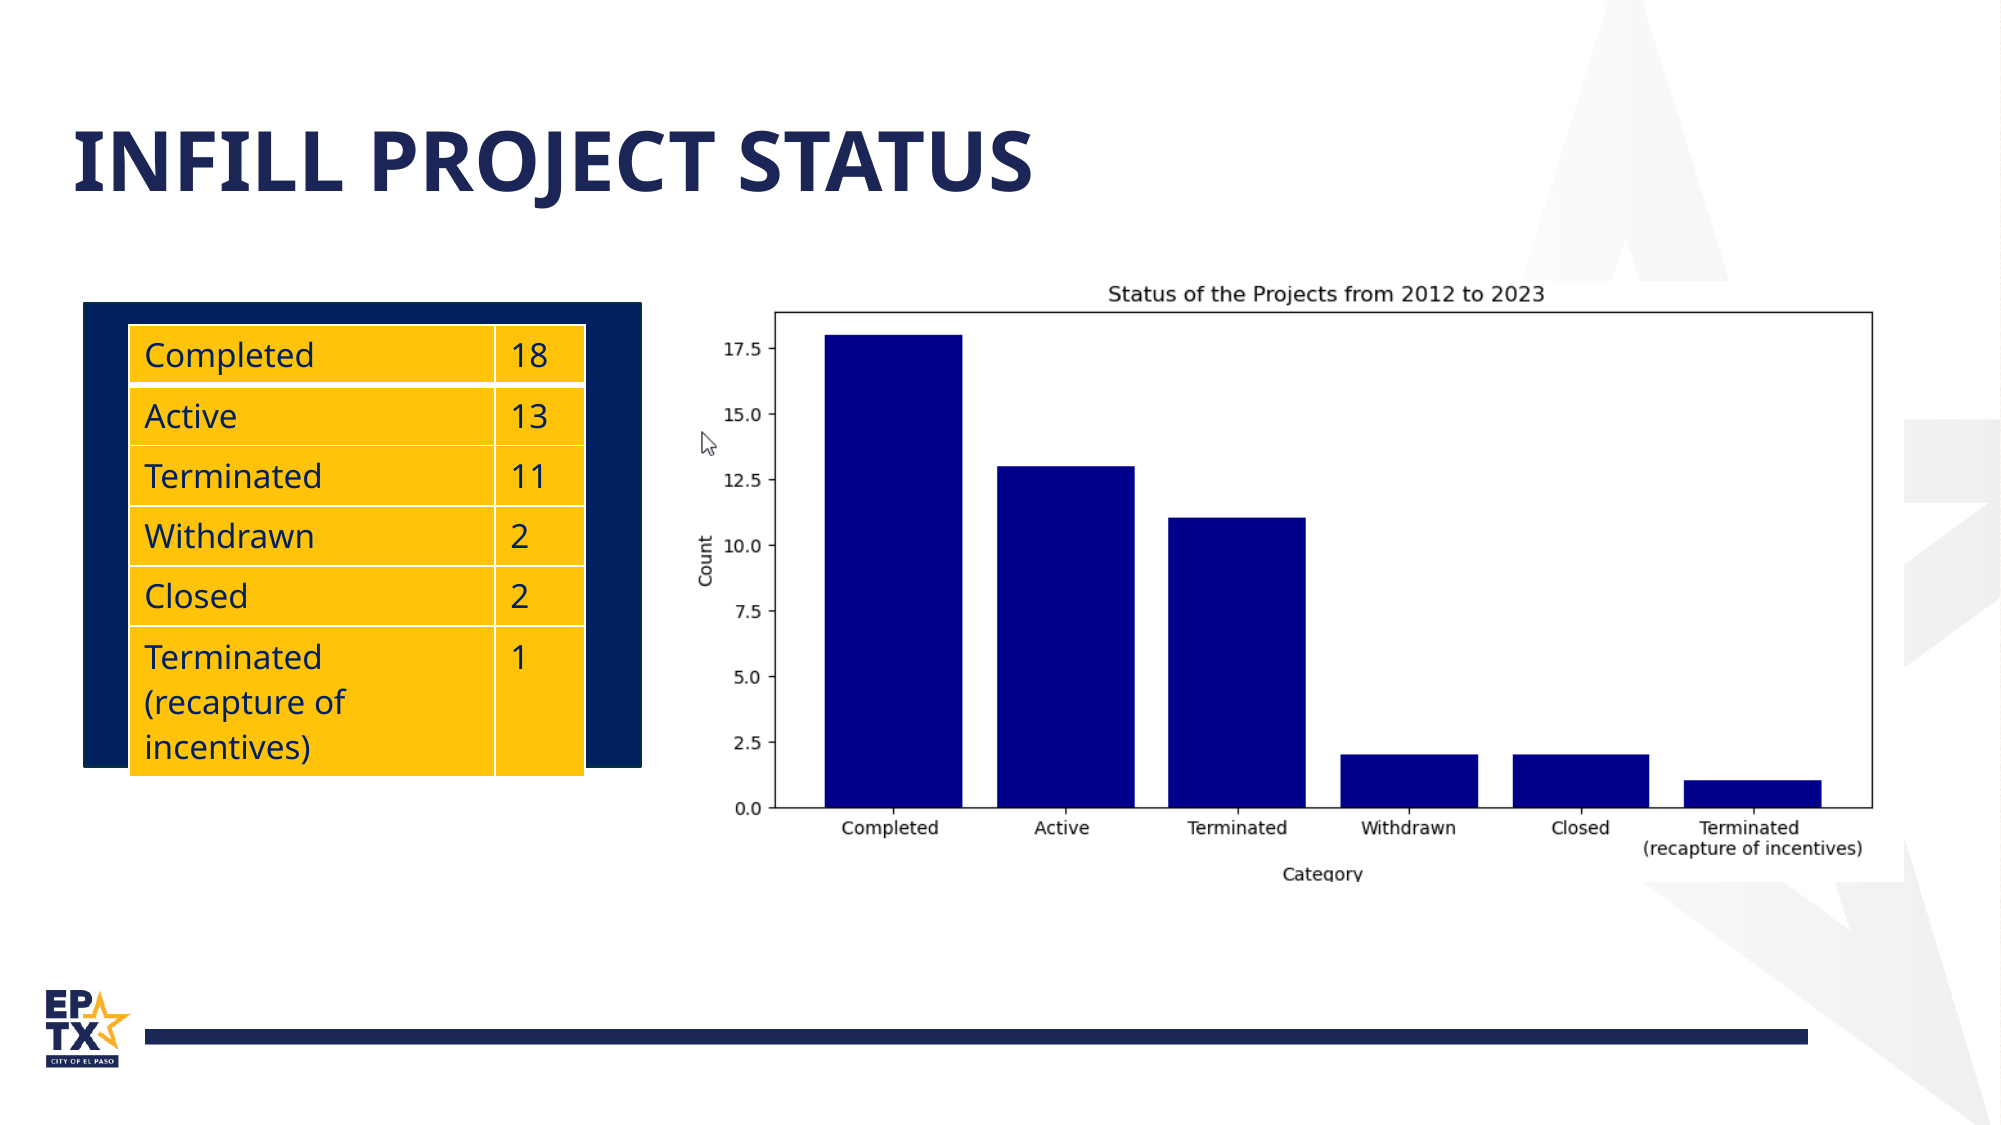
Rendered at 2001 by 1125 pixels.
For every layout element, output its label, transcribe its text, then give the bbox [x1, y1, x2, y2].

table_cell Active [130, 388, 494, 445]
table_cell Withdrawn [130, 507, 494, 565]
table_cell 1 [496, 627, 584, 776]
table_cell 2 [496, 507, 584, 565]
table_cell 13 [496, 388, 584, 445]
table_cell Terminated (recapture of incentives) [130, 627, 494, 776]
table_cell Terminated [130, 446, 494, 505]
table_header Completed [130, 326, 494, 382]
table_cell 11 [496, 446, 584, 505]
title Infill Project Status [58, 34, 1332, 282]
picture [0, 0, 2001, 1125]
table_header 18 [496, 326, 584, 382]
table_cell Closed [130, 567, 494, 625]
table_cell 2 [496, 567, 584, 625]
text_box [83, 302, 642, 768]
